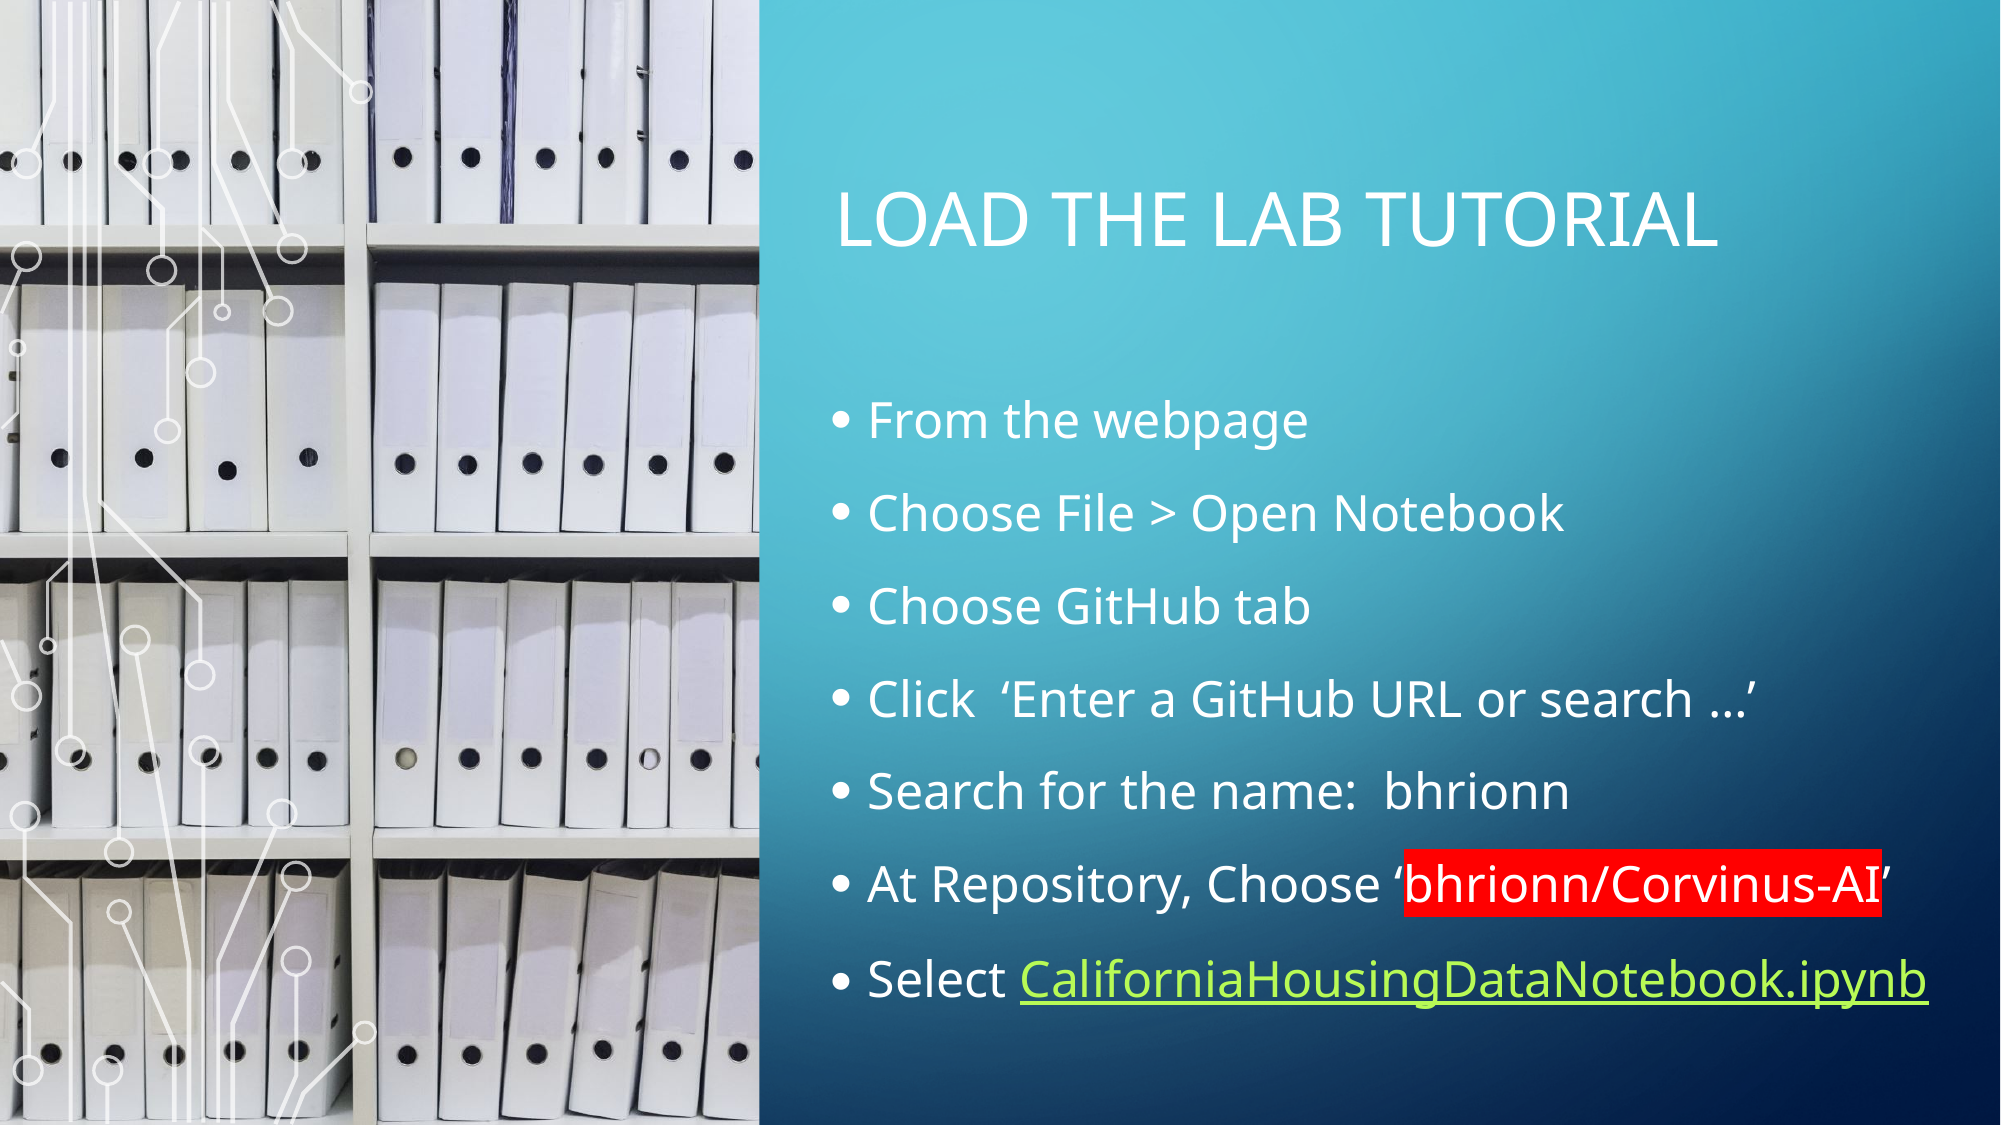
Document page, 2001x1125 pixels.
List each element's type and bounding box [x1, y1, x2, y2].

picture [379, 0, 760, 1125]
text_box [760, 0, 2000, 1125]
text_box [0, 0, 379, 1125]
